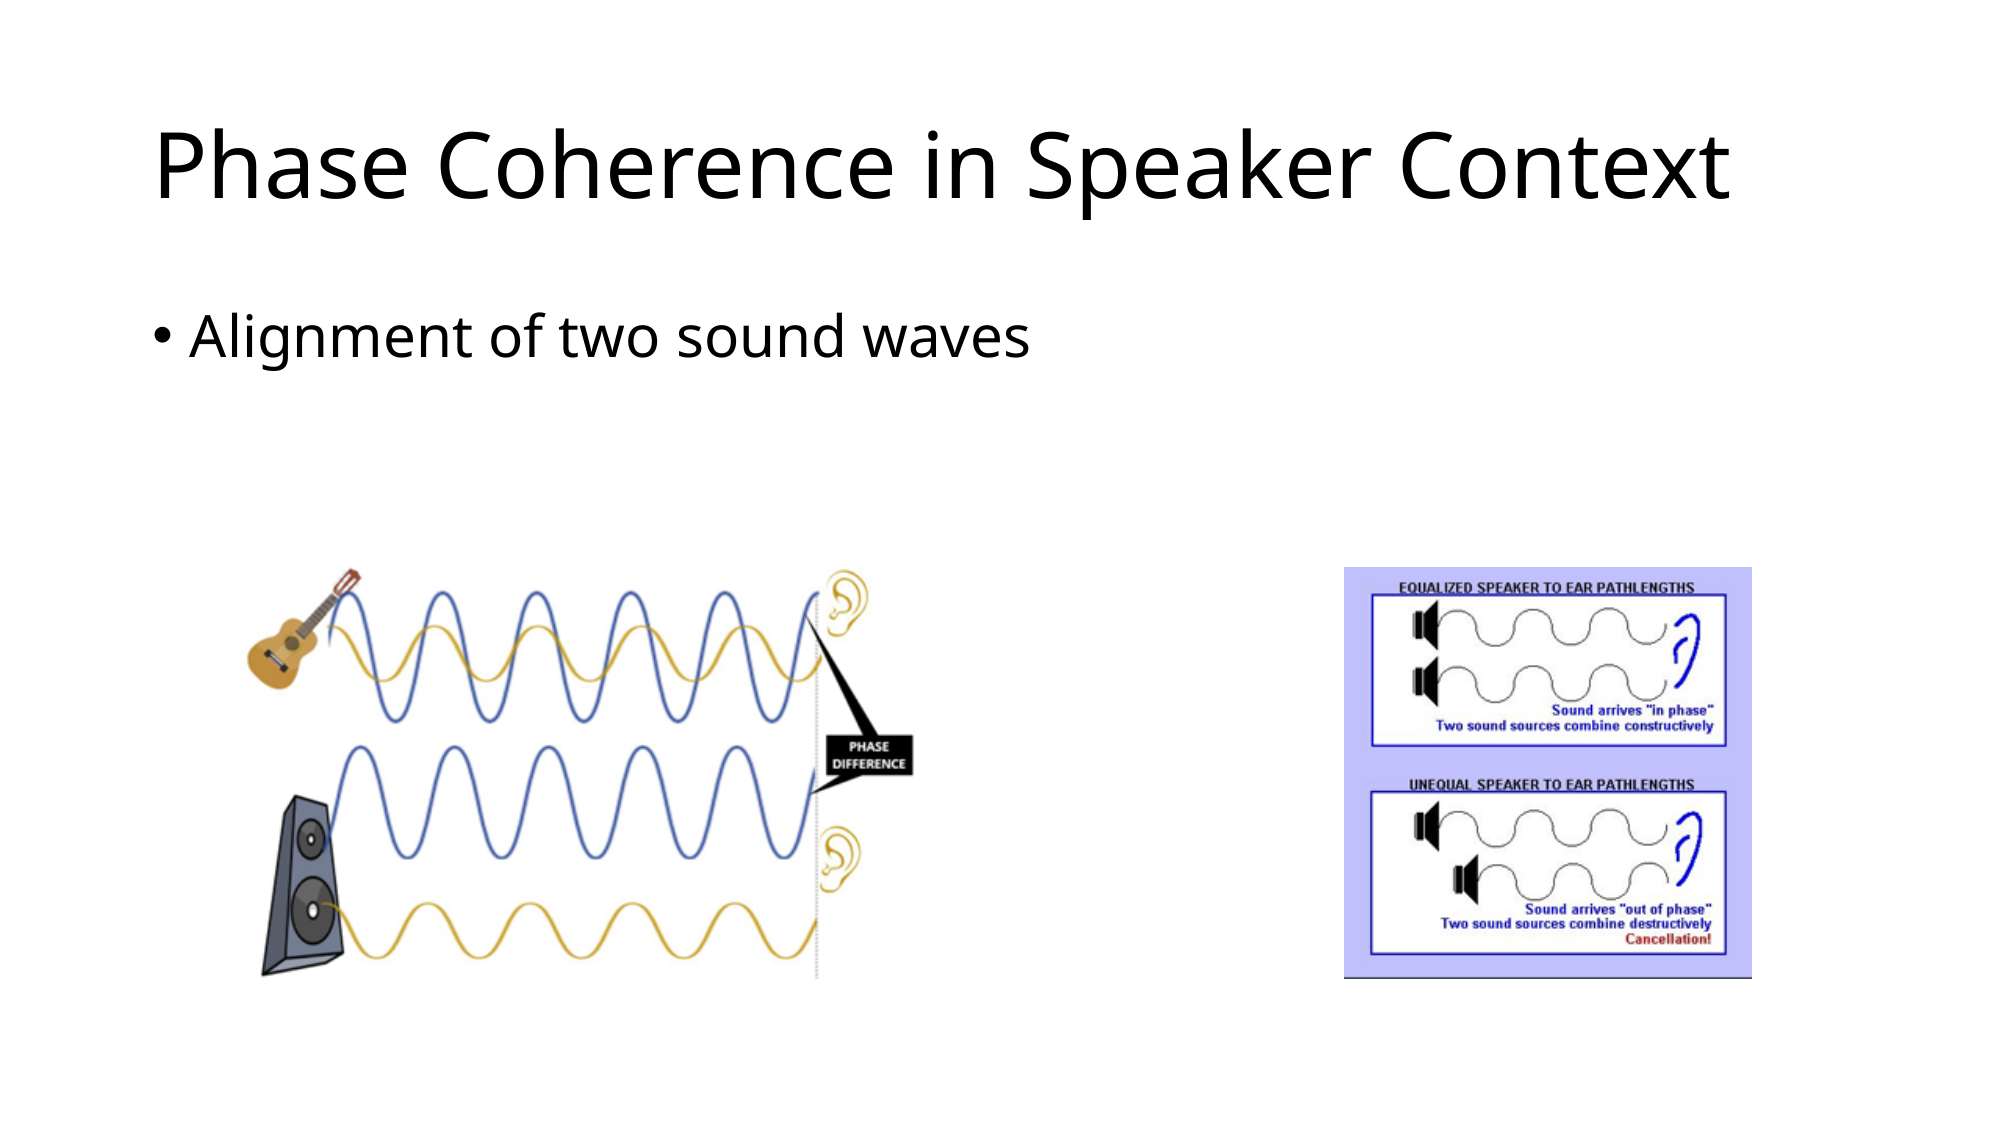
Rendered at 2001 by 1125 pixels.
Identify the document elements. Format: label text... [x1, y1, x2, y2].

picture [1343, 566, 1753, 979]
picture [215, 561, 928, 979]
title Phase Coherence in Speaker Context [137, 59, 1863, 278]
list Alignment of two sound waves [137, 299, 1863, 1014]
